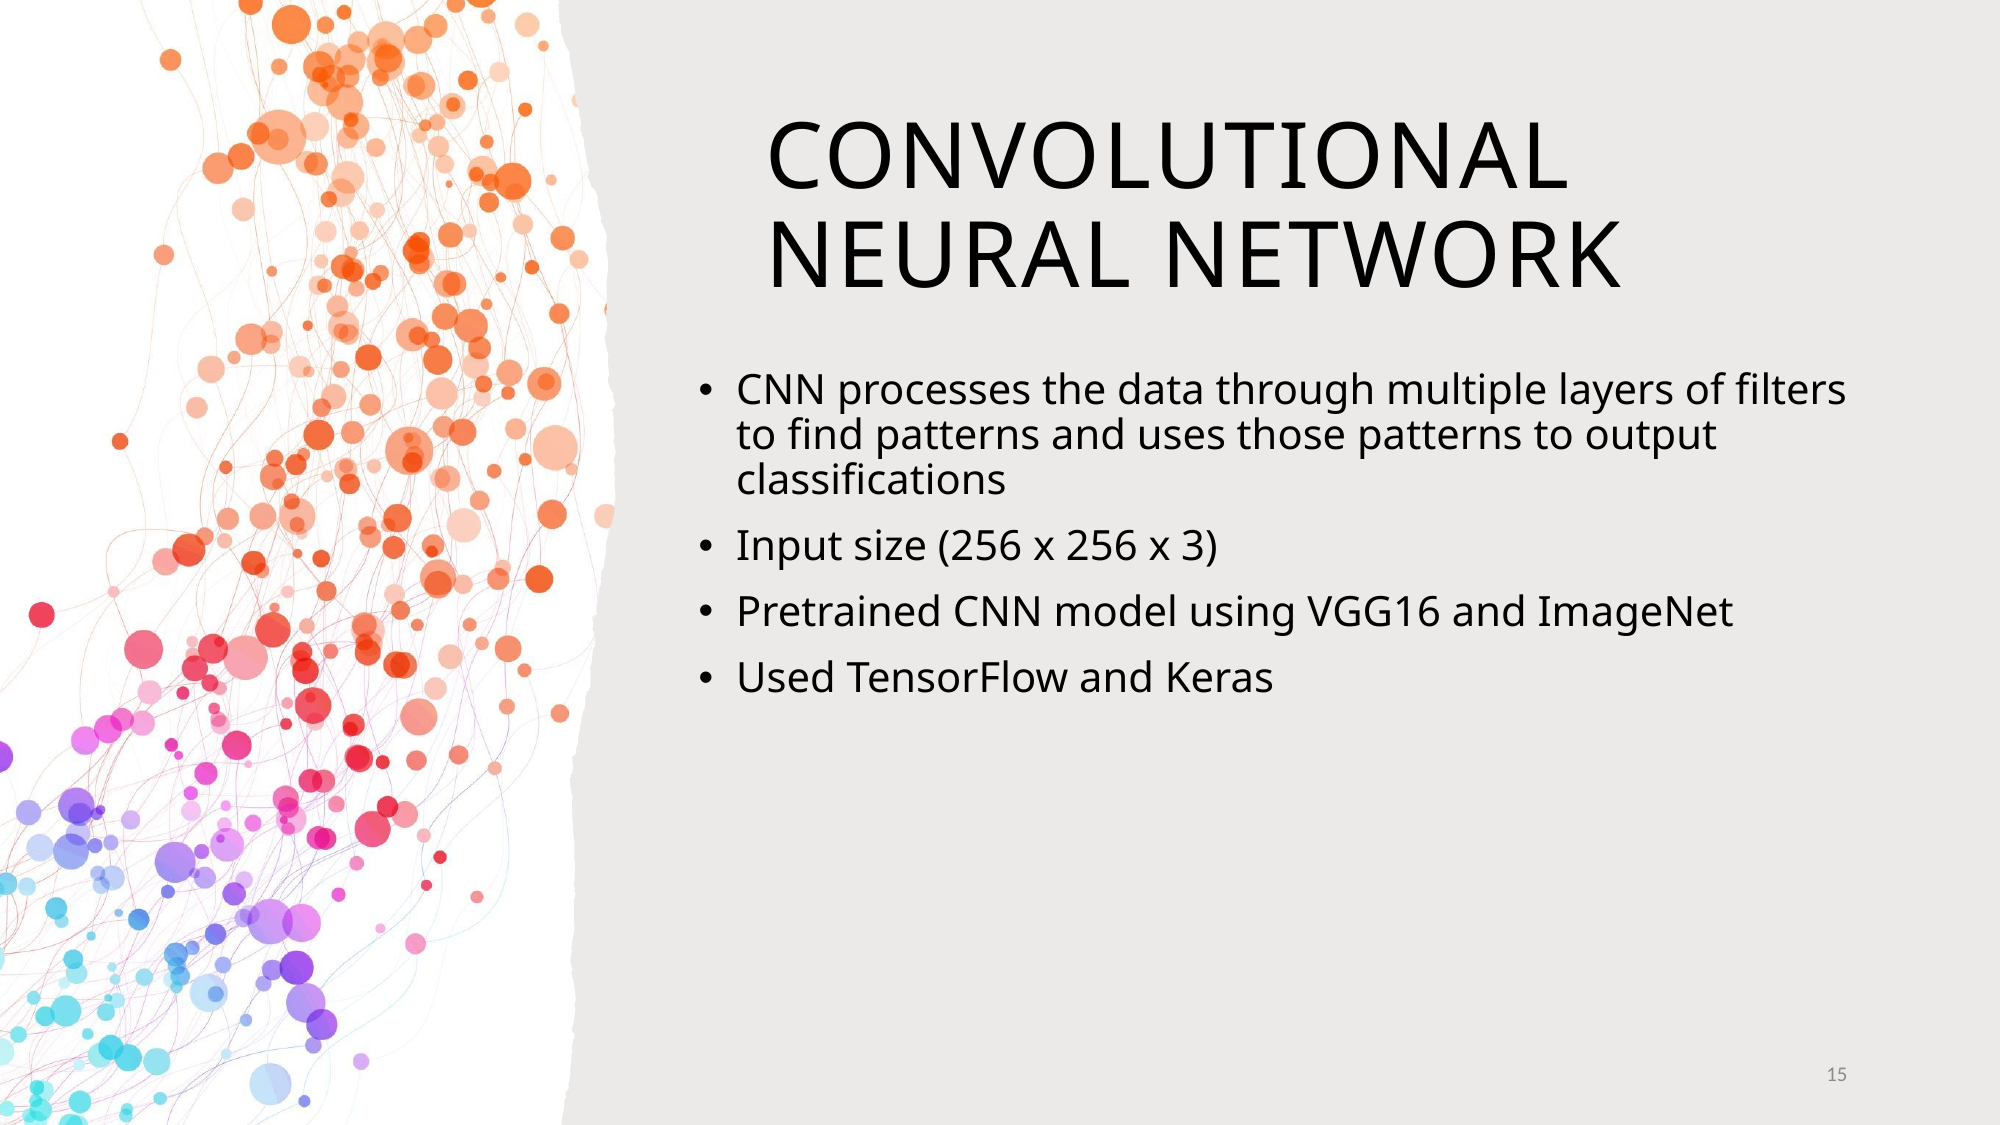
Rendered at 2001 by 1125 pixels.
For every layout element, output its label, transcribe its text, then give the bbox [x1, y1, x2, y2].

slide_number 15 [1412, 1042, 1863, 1103]
text_box CNN processes the data through multiple layers of filters to find patterns and uses those patterns to output classifications Input size (256 x 256 x 3) Pretrained CNN model using VGG16 and ImageNet Used TensorFlow and Keras [683, 361, 1863, 1002]
title Convolutional Neural Network [750, 98, 1863, 319]
text_box [616, 0, 2000, 1125]
picture [0, 0, 616, 1125]
